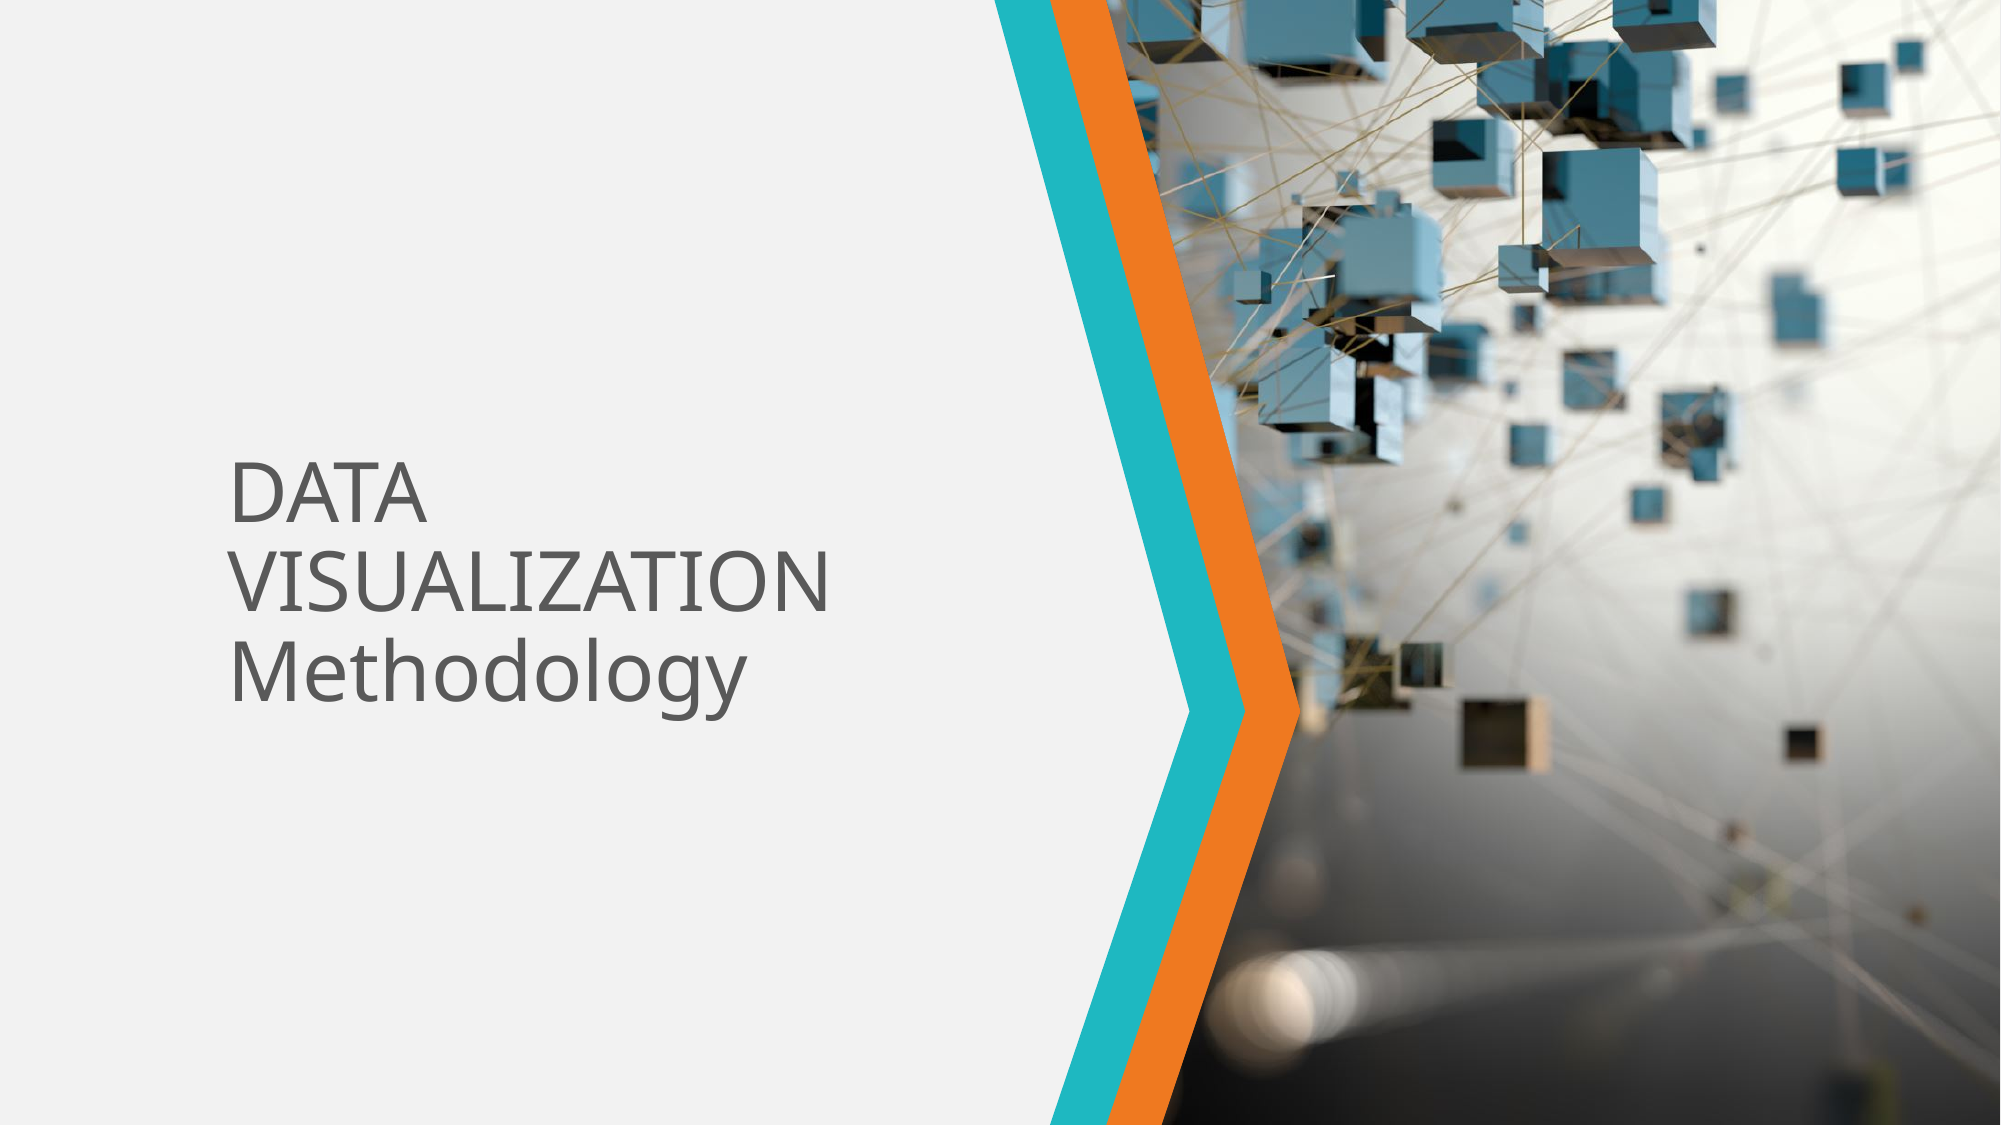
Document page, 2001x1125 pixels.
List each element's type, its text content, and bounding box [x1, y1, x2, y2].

picture [1106, 0, 2000, 1125]
title DATA VISUALIZATION Methodology [212, 307, 1053, 728]
